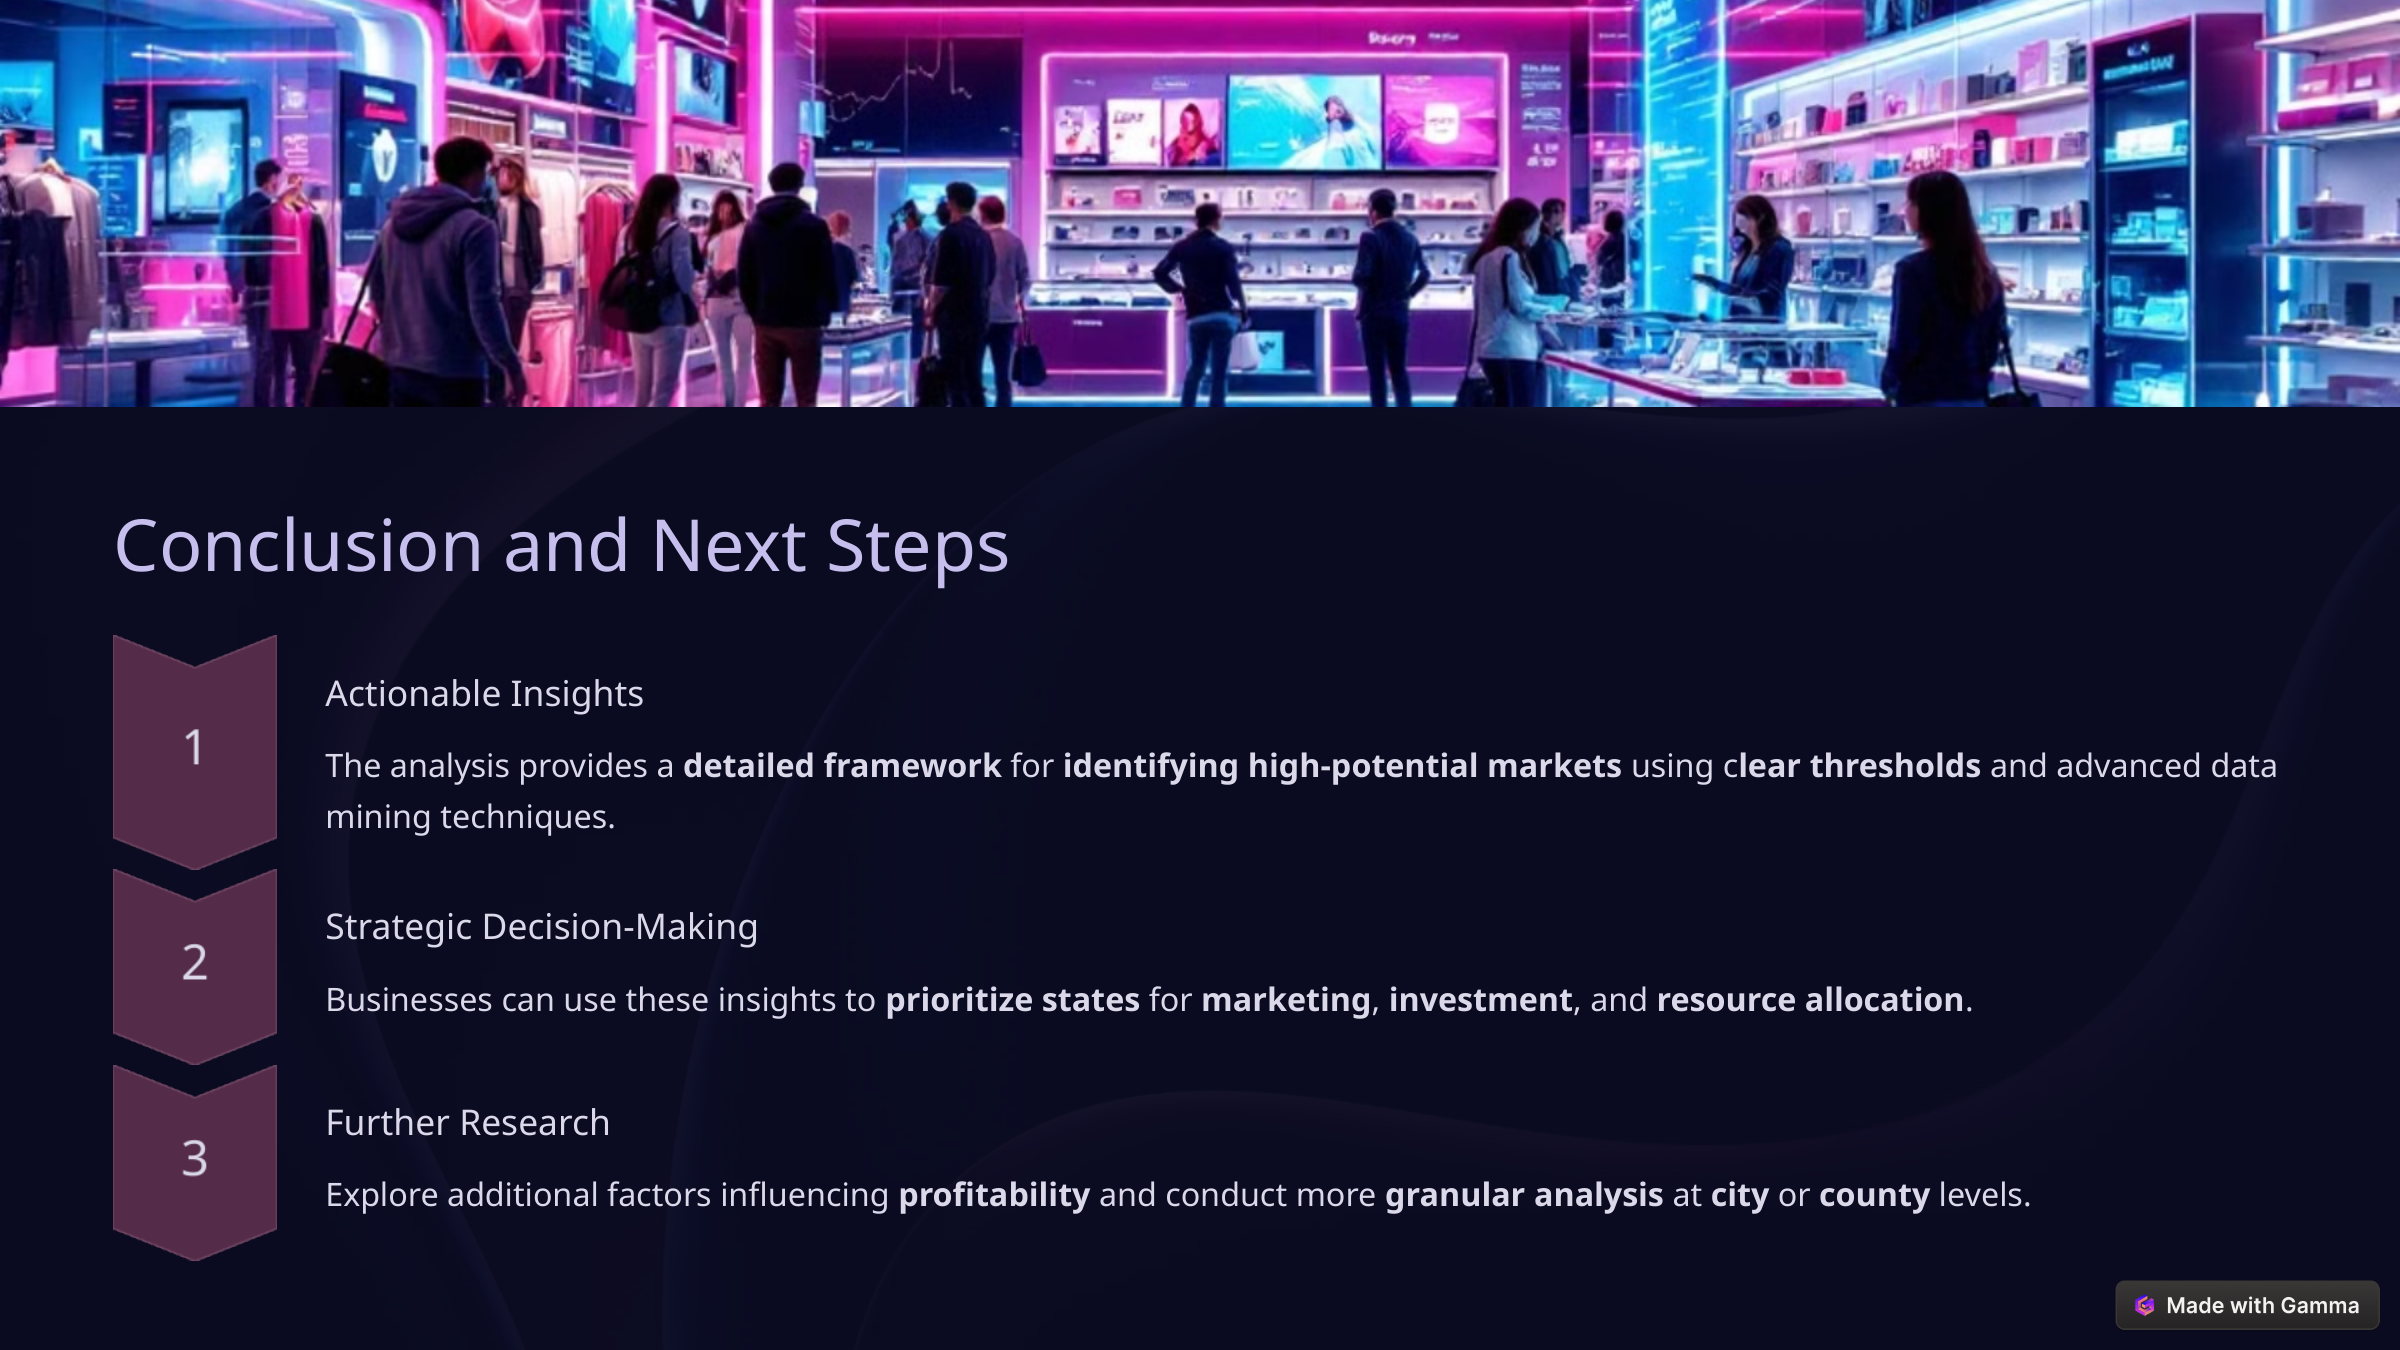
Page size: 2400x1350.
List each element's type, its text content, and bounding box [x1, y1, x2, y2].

text_box Actionable Insights [325, 668, 687, 714]
picture [2106, 1271, 2389, 1339]
text_box Further Research [325, 1097, 687, 1143]
text_box Conclusion and Next Steps [113, 496, 1072, 587]
text_box Explore additional factors influencing profitability and conduct more granular analysis at city or county levels. [325, 1162, 2286, 1215]
picture [0, 0, 2400, 407]
text_box Businesses can use these insights to prioritize states for marketing, investment, and resource allocation. [325, 966, 2286, 1019]
text_box Strategic Decision-Making [325, 902, 787, 948]
picture [113, 635, 277, 1261]
text_box The analysis provides a detailed framework for identifying high-potential markets using clear thresholds and advanced data mining techniques. [325, 732, 2286, 838]
